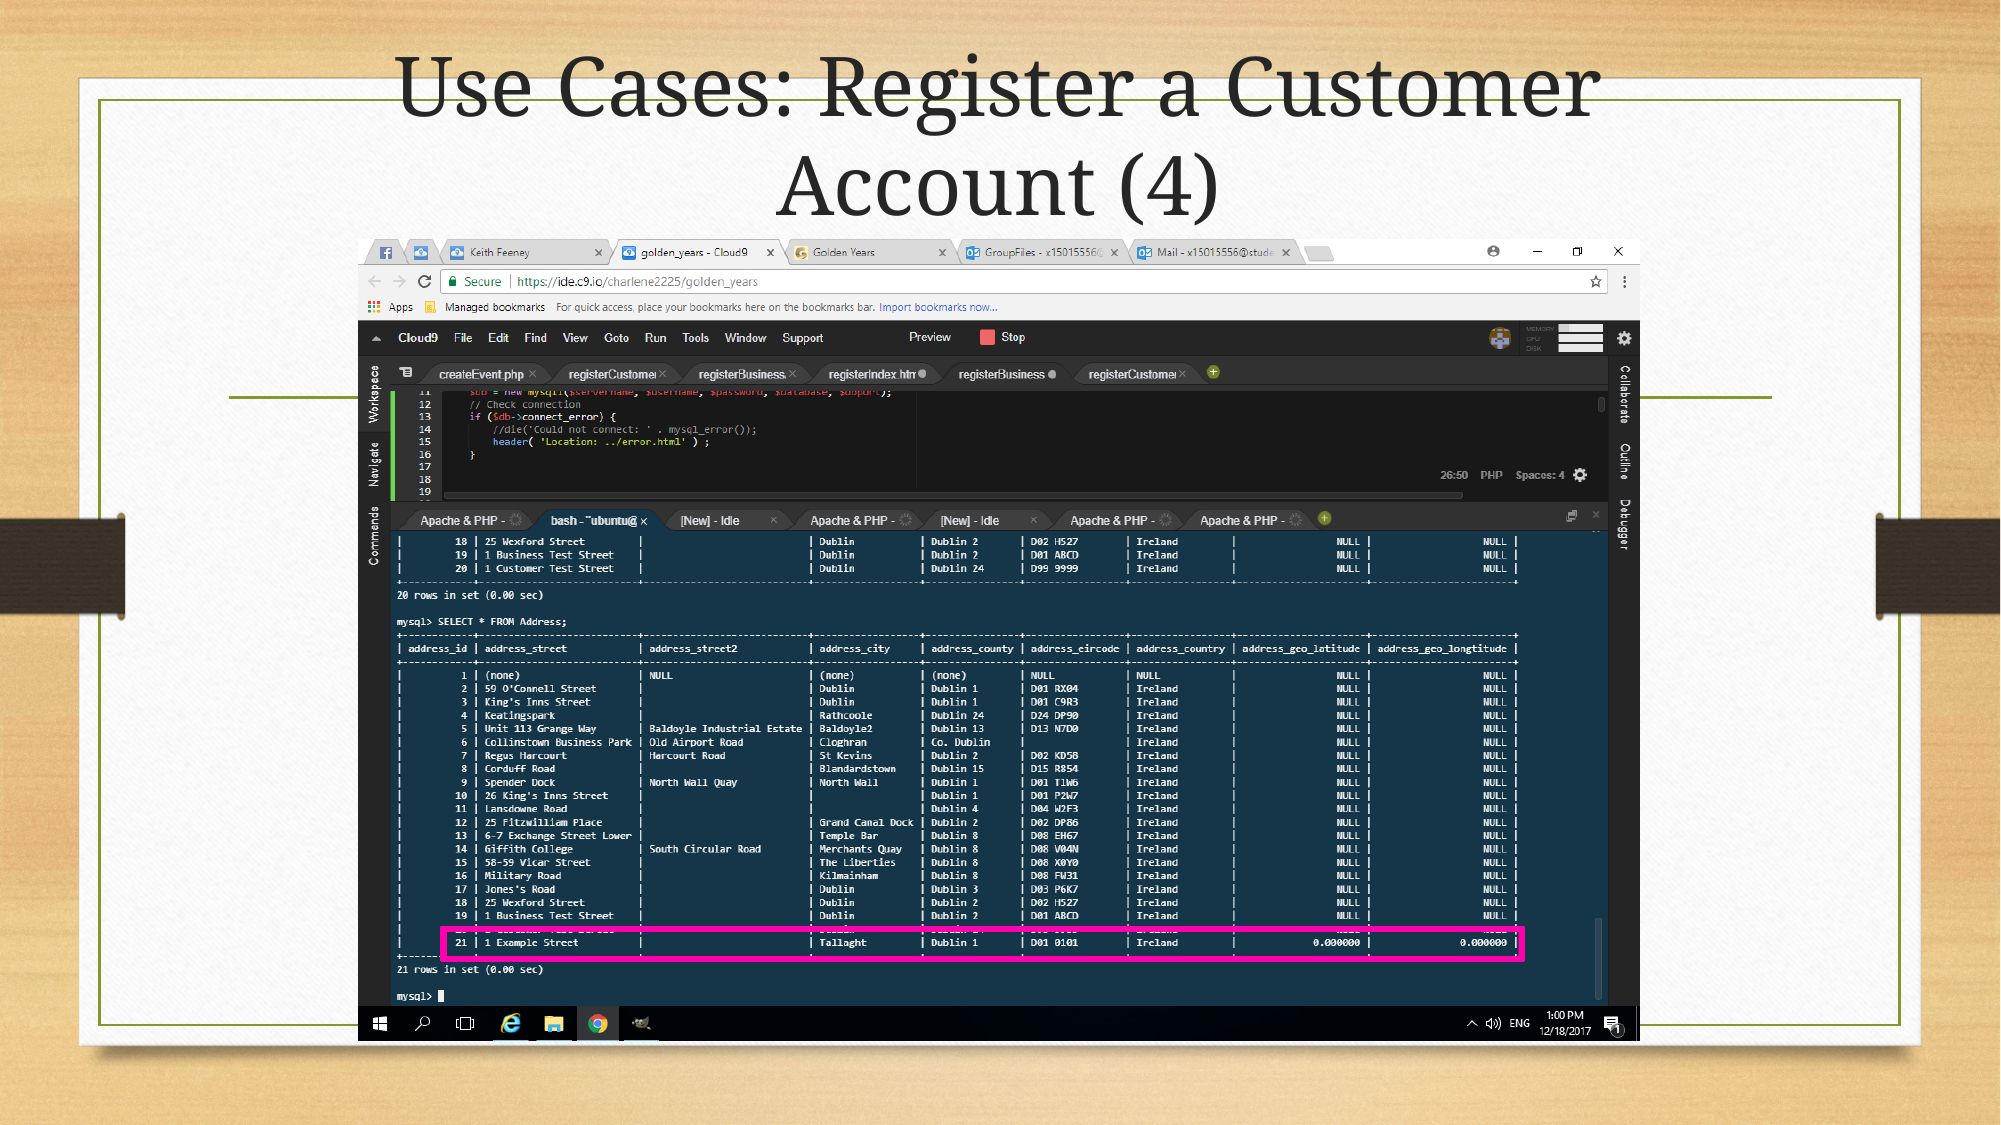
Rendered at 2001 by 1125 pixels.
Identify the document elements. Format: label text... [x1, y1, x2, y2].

picture [0, 0, 2001, 1125]
title Use Cases: Register a Customer Account (4) [211, 25, 1787, 240]
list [358, 239, 1640, 1041]
